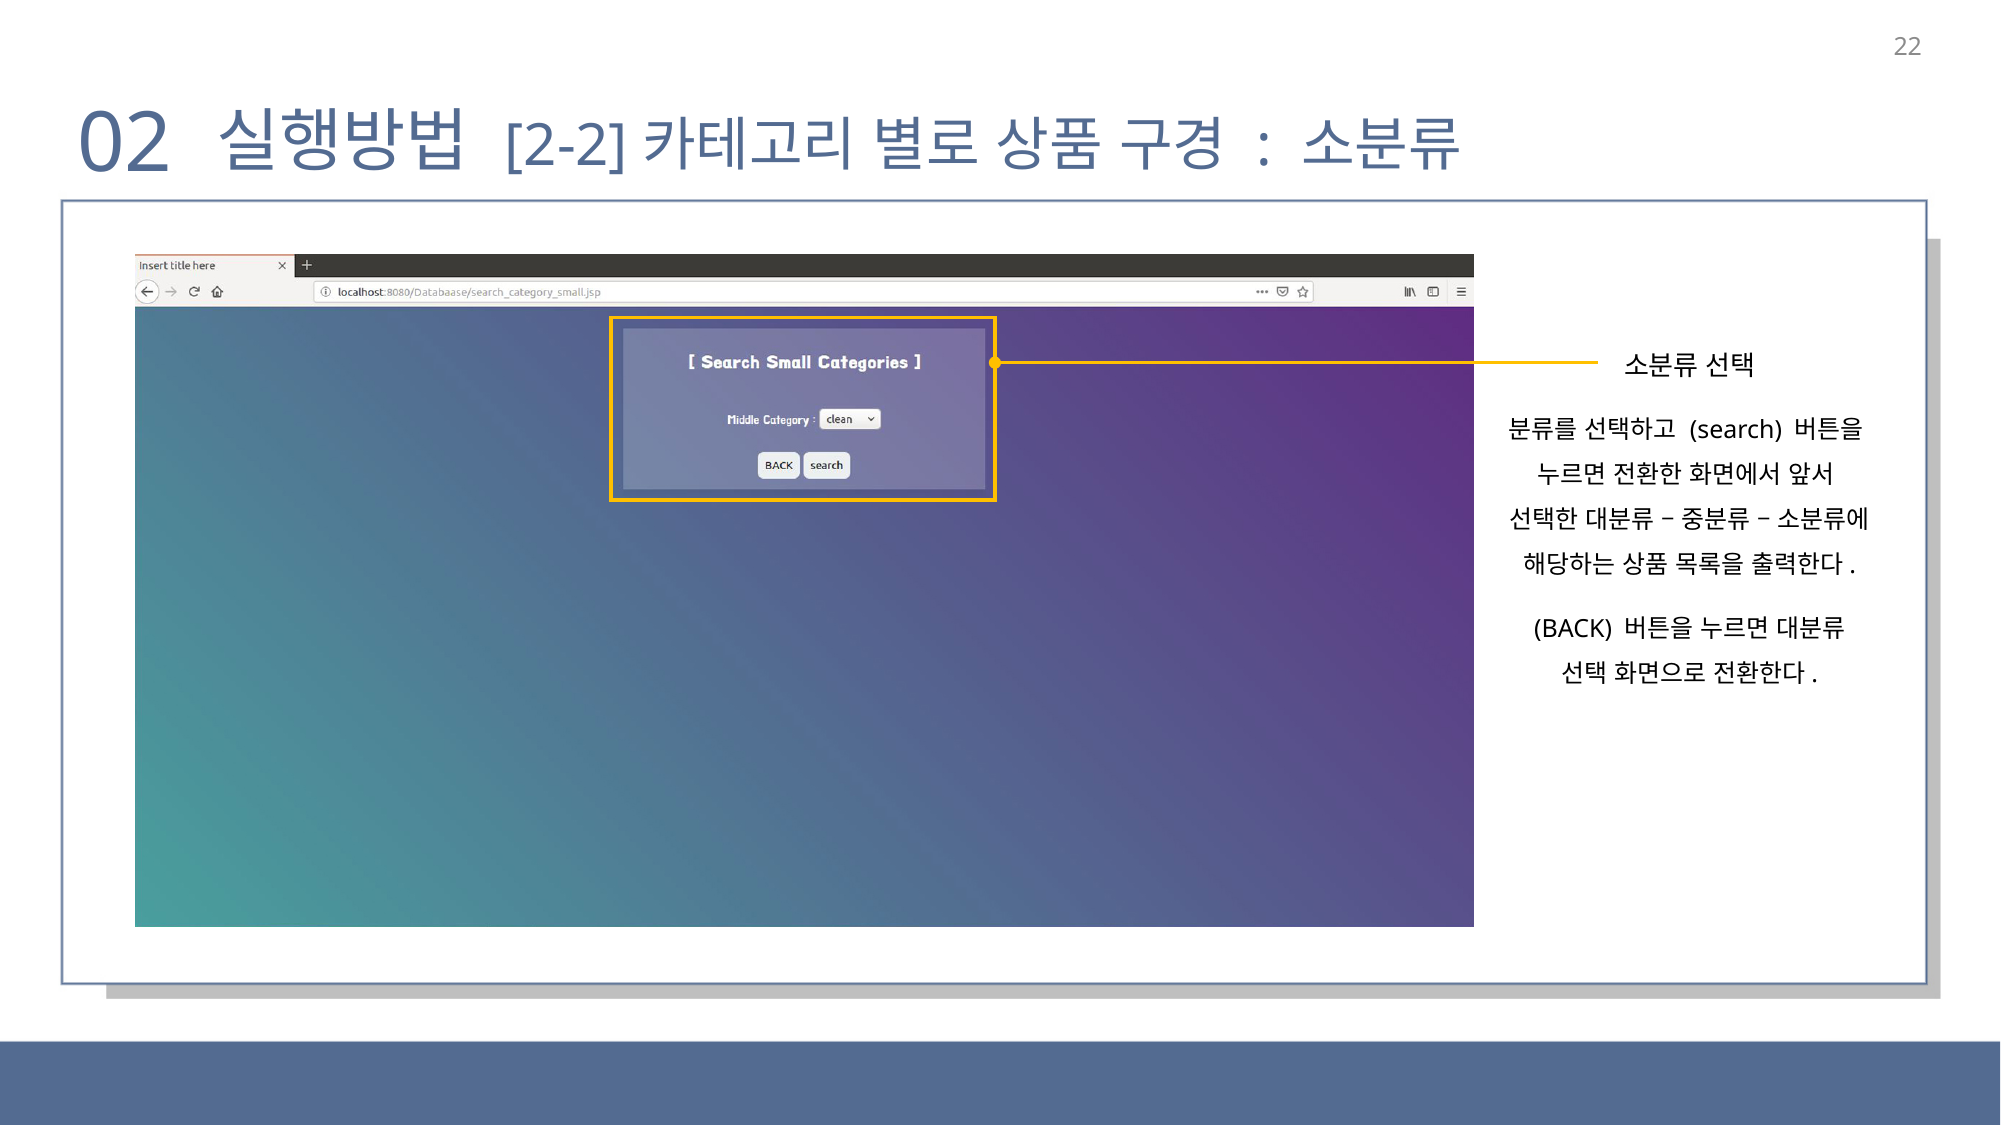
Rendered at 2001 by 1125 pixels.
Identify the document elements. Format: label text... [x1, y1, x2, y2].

slide_number 22 [1817, 17, 1938, 78]
text_box 02 [62, 80, 207, 196]
picture [0, 0, 2001, 1125]
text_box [610, 317, 1894, 694]
text_box 실행방법 [2-2]카테고리 별로 상품 구경 : 소분류 [201, 89, 1880, 187]
